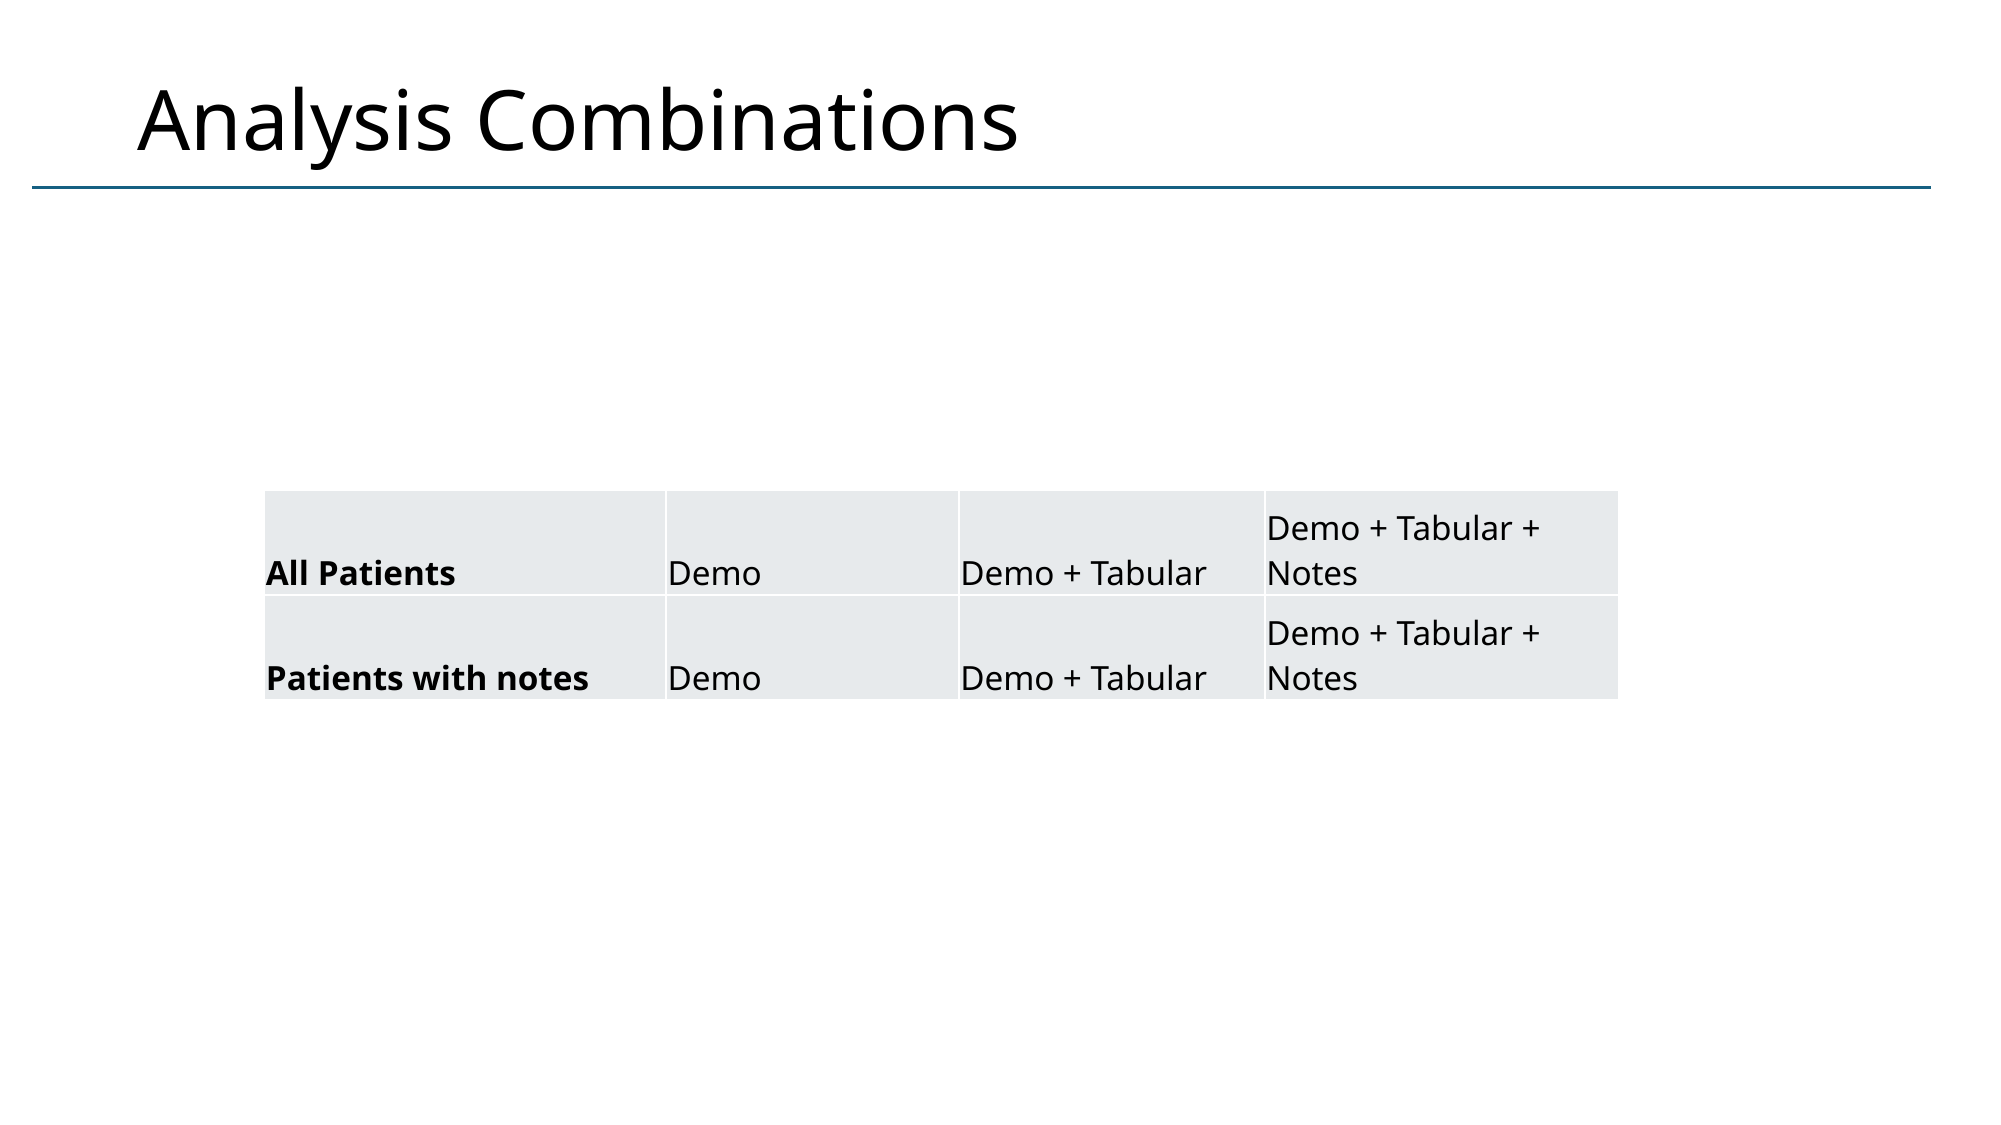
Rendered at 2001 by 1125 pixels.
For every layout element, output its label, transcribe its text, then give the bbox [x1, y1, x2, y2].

table_header All Patients [265, 491, 665, 594]
table_cell Demo + Tabular [960, 596, 1264, 699]
title Analysis Combinations [122, 29, 1646, 176]
table_header Demo + Tabular [960, 491, 1264, 594]
table_header Demo + Tabular + Notes [1266, 491, 1618, 594]
table_cell Demo [667, 596, 958, 699]
table_cell Demo + Tabular + Notes [1266, 596, 1618, 699]
table_cell Patients with notes [265, 596, 665, 699]
table_header Demo [667, 491, 958, 594]
